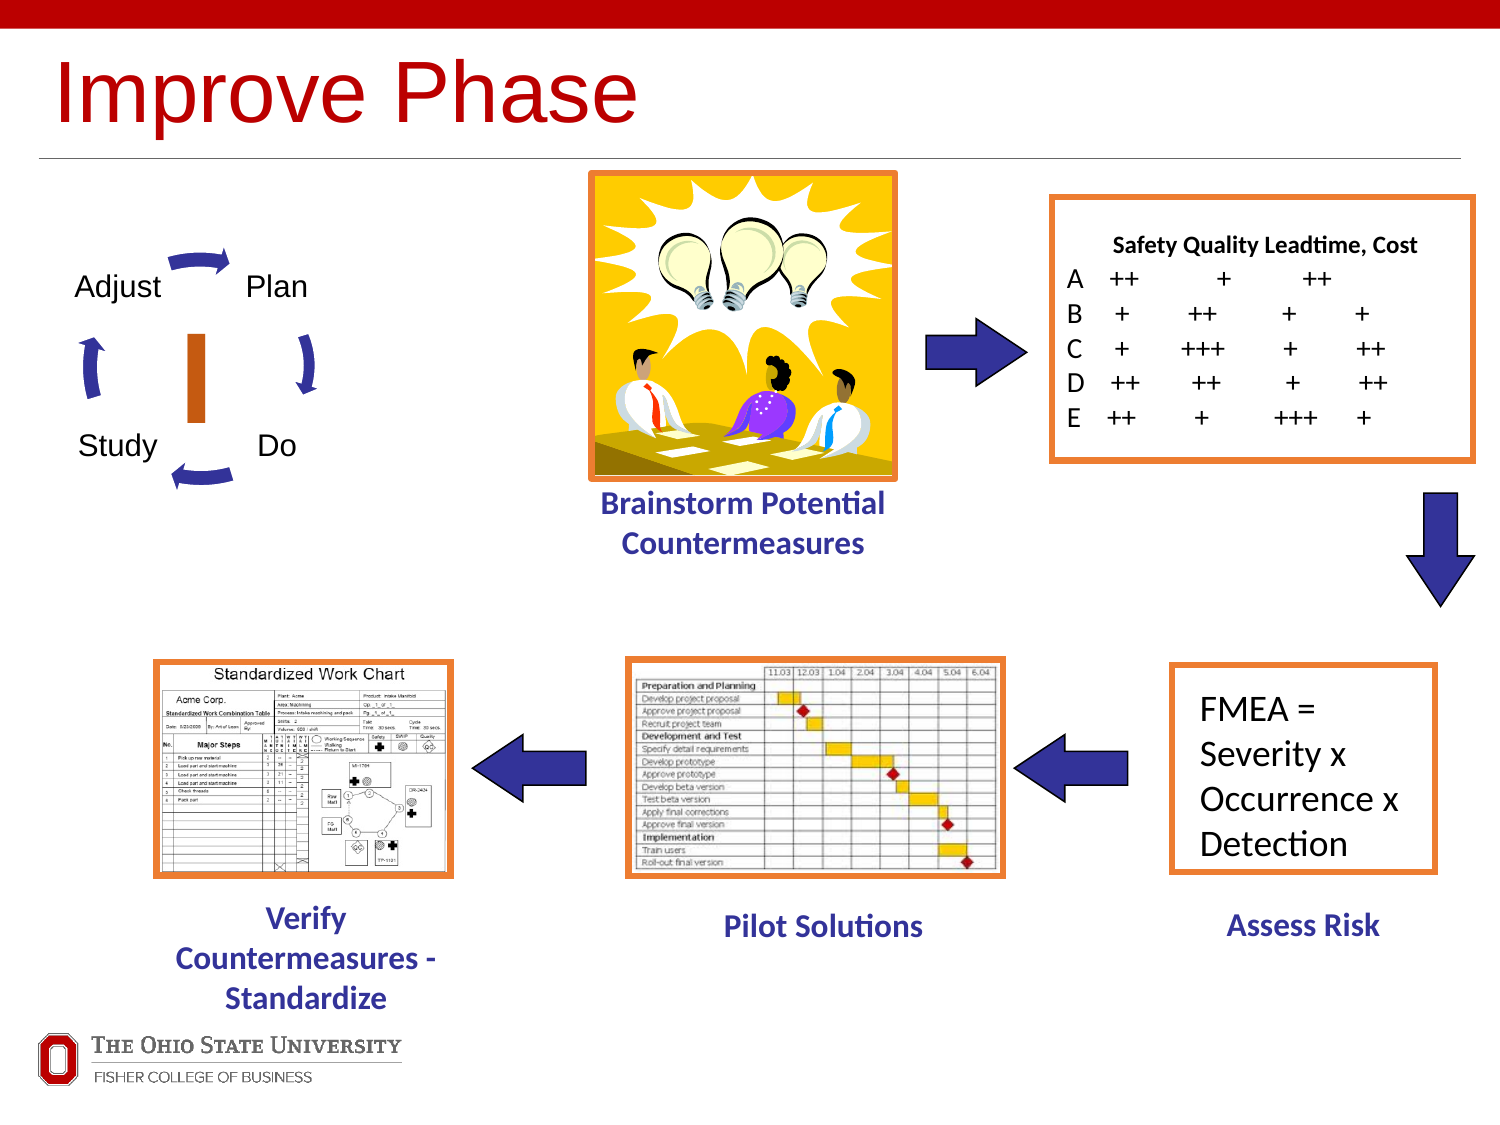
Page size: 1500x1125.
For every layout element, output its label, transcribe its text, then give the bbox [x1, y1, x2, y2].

picture [631, 662, 1001, 873]
text_box Assess Risk [1134, 896, 1473, 951]
text_box Pilot Solutions [642, 896, 1005, 952]
text_box [472, 734, 586, 802]
text_box [1014, 734, 1128, 802]
text_box [1406, 493, 1475, 607]
text_box Brainstorm Potential Countermeasures [541, 474, 946, 569]
picture [159, 665, 448, 873]
picture [38, 1033, 402, 1086]
title Improve Phase [38, 38, 1462, 149]
text_box [1171, 664, 1436, 873]
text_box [0, 234, 396, 500]
picture [594, 175, 893, 476]
text_box Safety Quality Leadtime, Cost A ++ + ++ B + ++ + + C + +++ + ++ D ++ ++ + ++ E ++ + +++ + [1051, 196, 1474, 462]
text_box FMEA = Severity x Occurrence x Detection [1184, 676, 1414, 872]
text_box Verify Countermeasures - Standardize [146, 888, 467, 1024]
text_box [926, 318, 1027, 386]
